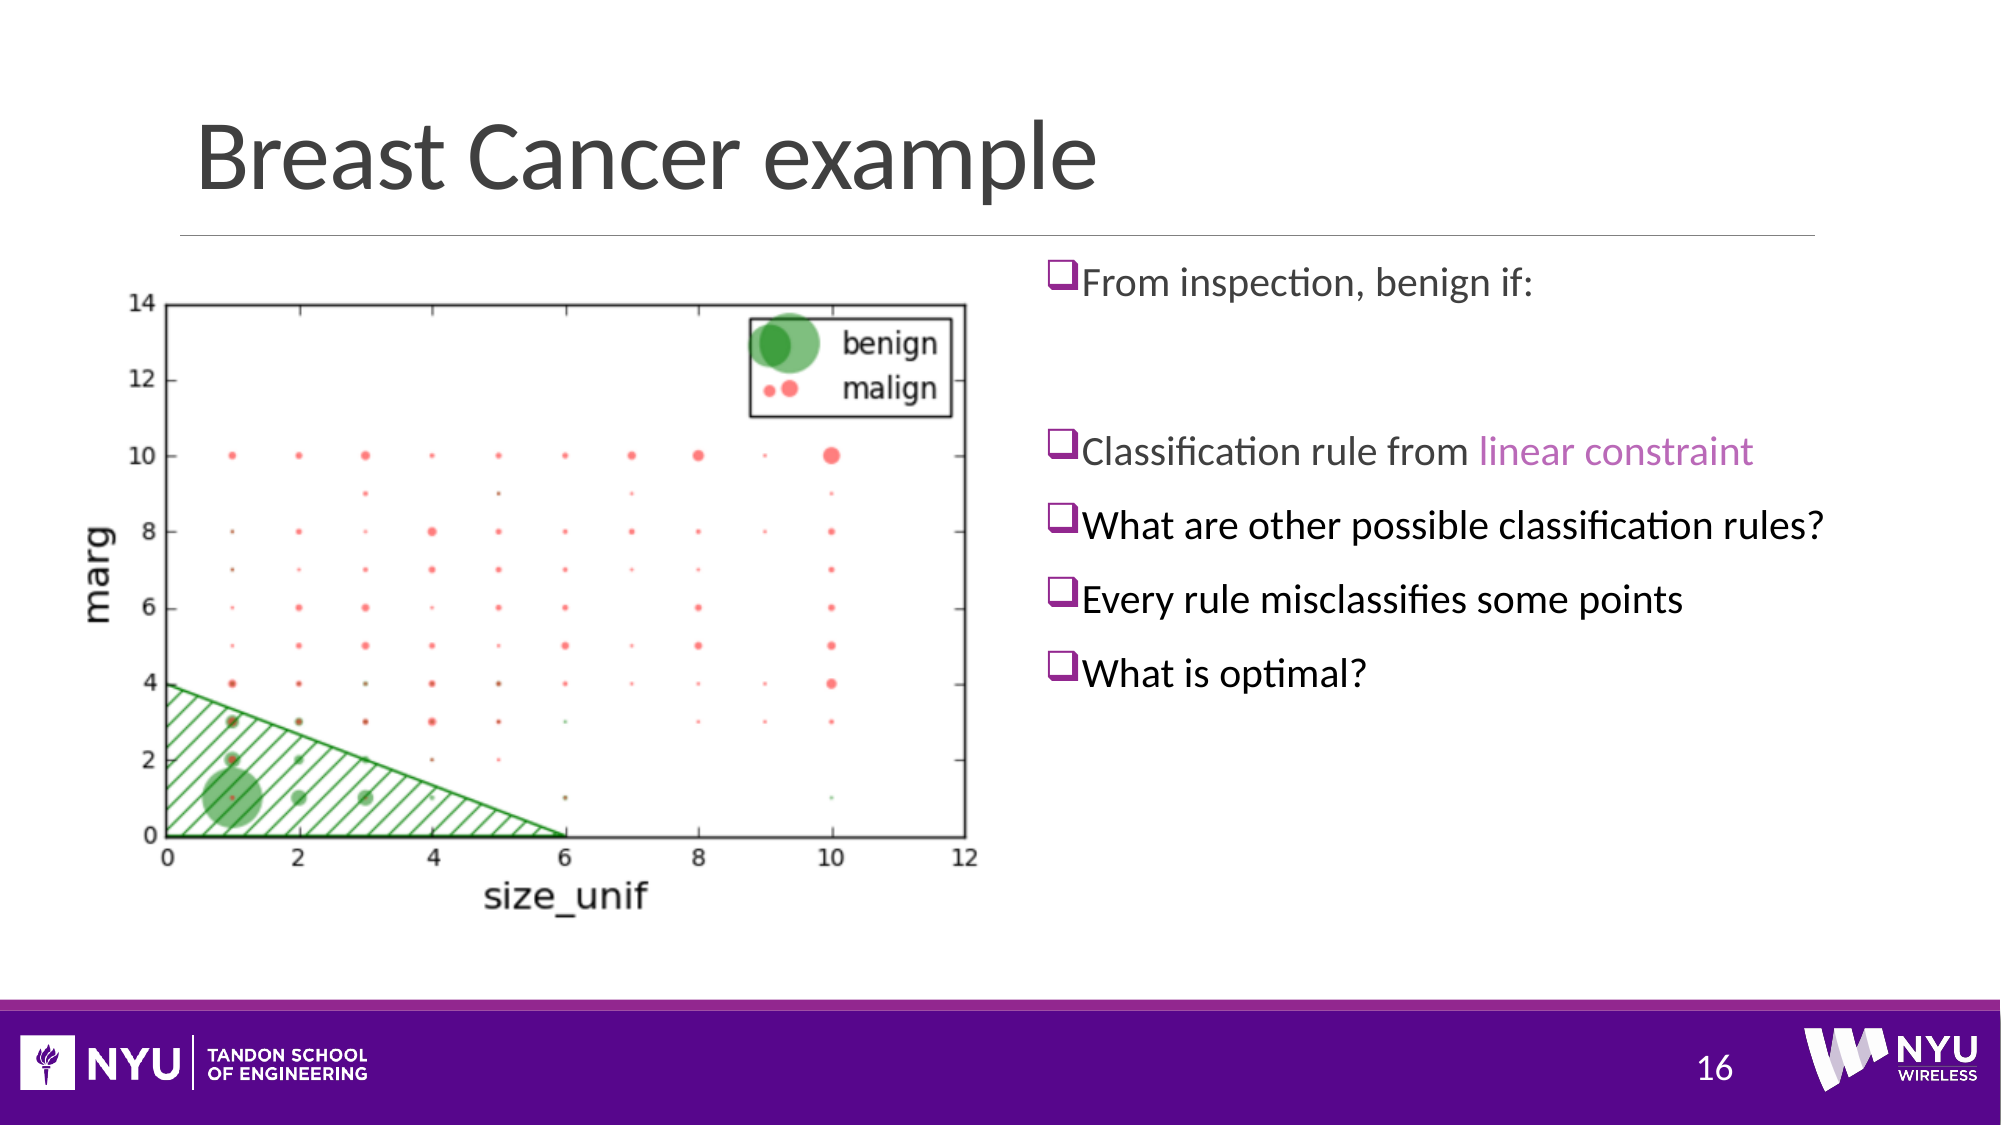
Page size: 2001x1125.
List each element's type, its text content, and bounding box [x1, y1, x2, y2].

picture [60, 276, 1006, 939]
title Breast Cancer example [180, 47, 1830, 218]
slide_number 16 [1533, 1035, 1749, 1096]
